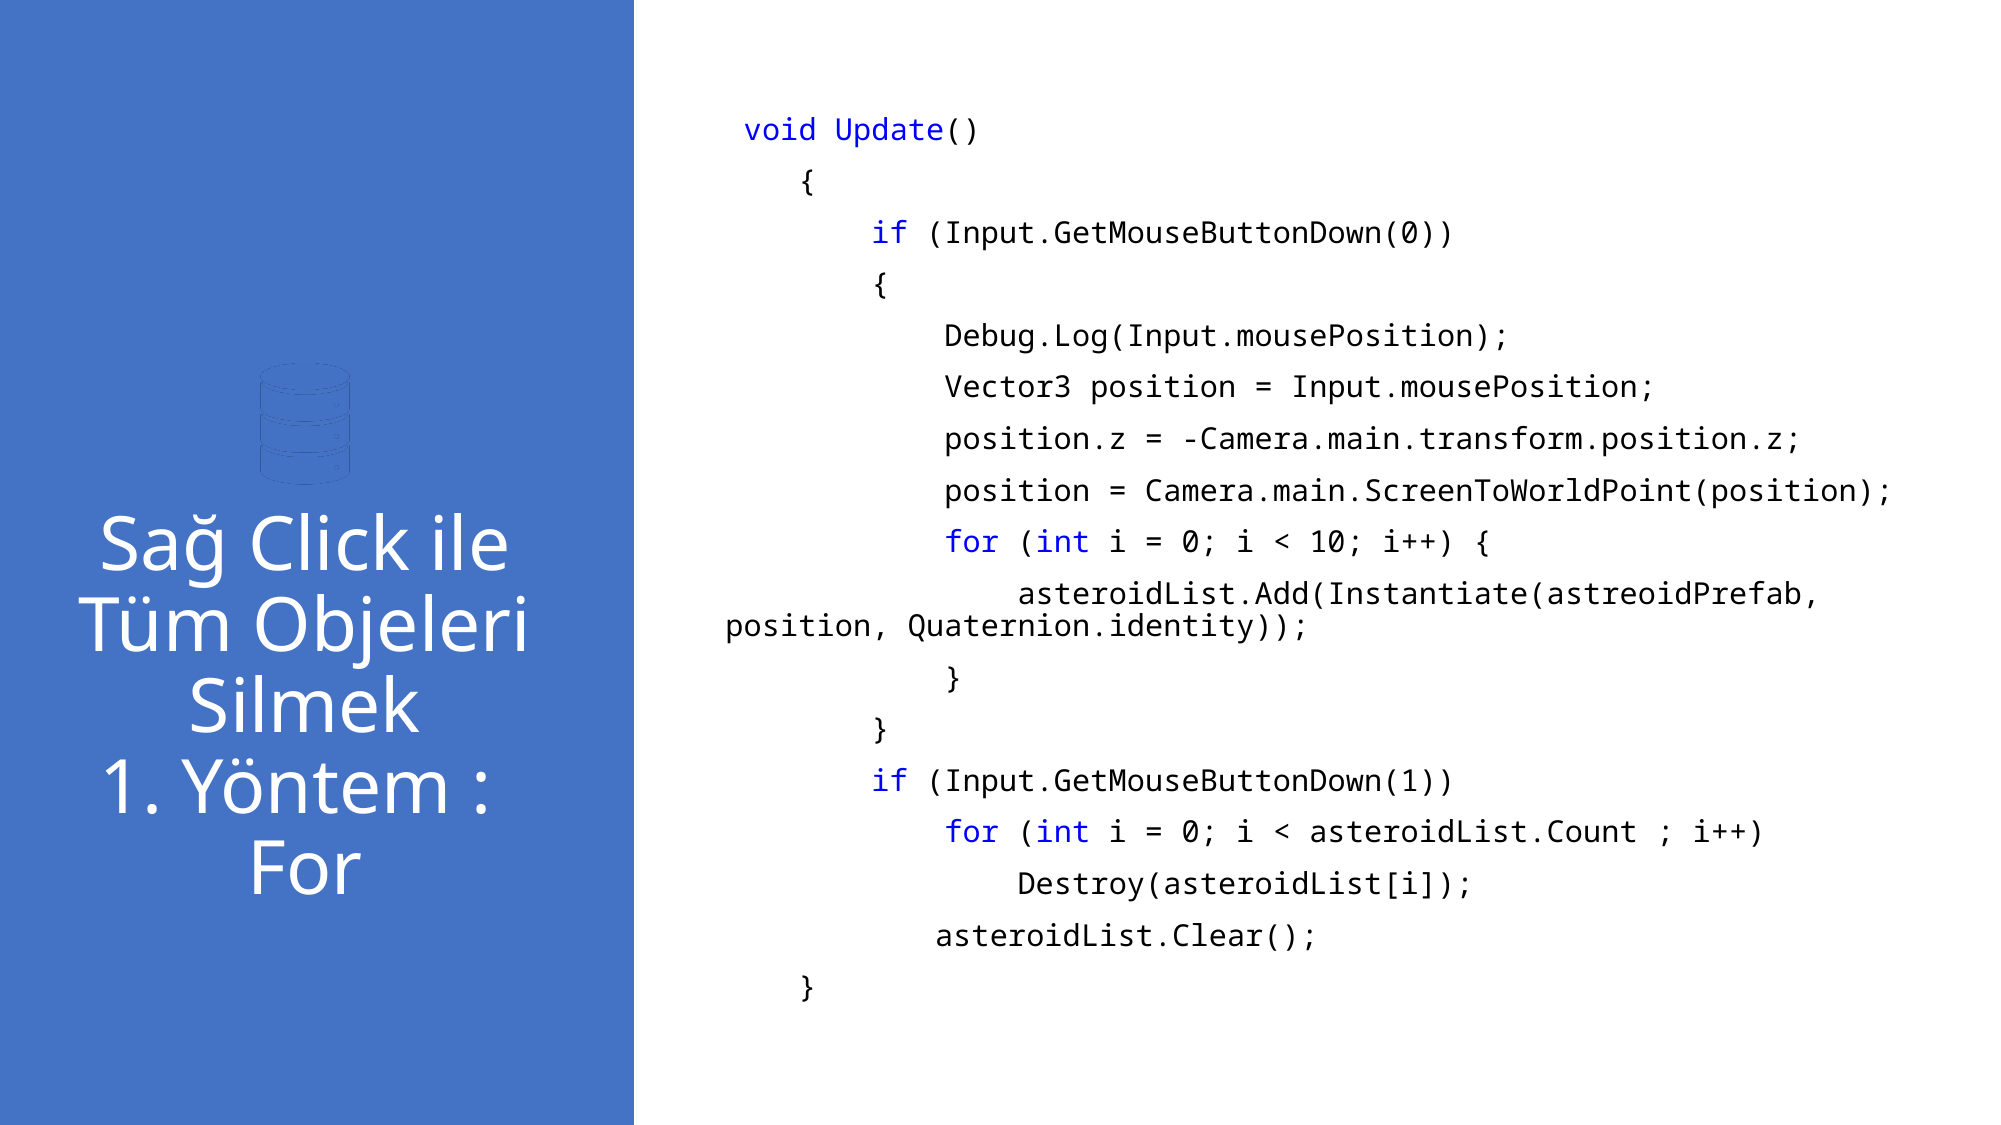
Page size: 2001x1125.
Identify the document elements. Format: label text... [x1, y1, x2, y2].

list void Update() { if (Input.GetMouseButtonDown(0)) { Debug.Log(Input.mousePosition); Vector3 position = Input.mousePosition; position.z = -Camera.main.transform.position.z; position = Camera.main.ScreenToWorldPoint(position); for (int i = 0; i < 10; i++) { asteroidList.Add(Instantiate(astreoidPrefab, position, Quaternion.identity)); } } if (Input.GetMouseButtonDown(1)) for (int i = 0; i < asteroidList.Count ; i++) Destroy(asteroidList[i]); asteroidList.Clear(); } [710, 105, 1979, 1013]
title Sağ Click ile Tüm Objeleri Silmek 1. Yöntem : For [42, 498, 568, 1094]
text_box [0, 0, 635, 1125]
picture [229, 348, 380, 499]
